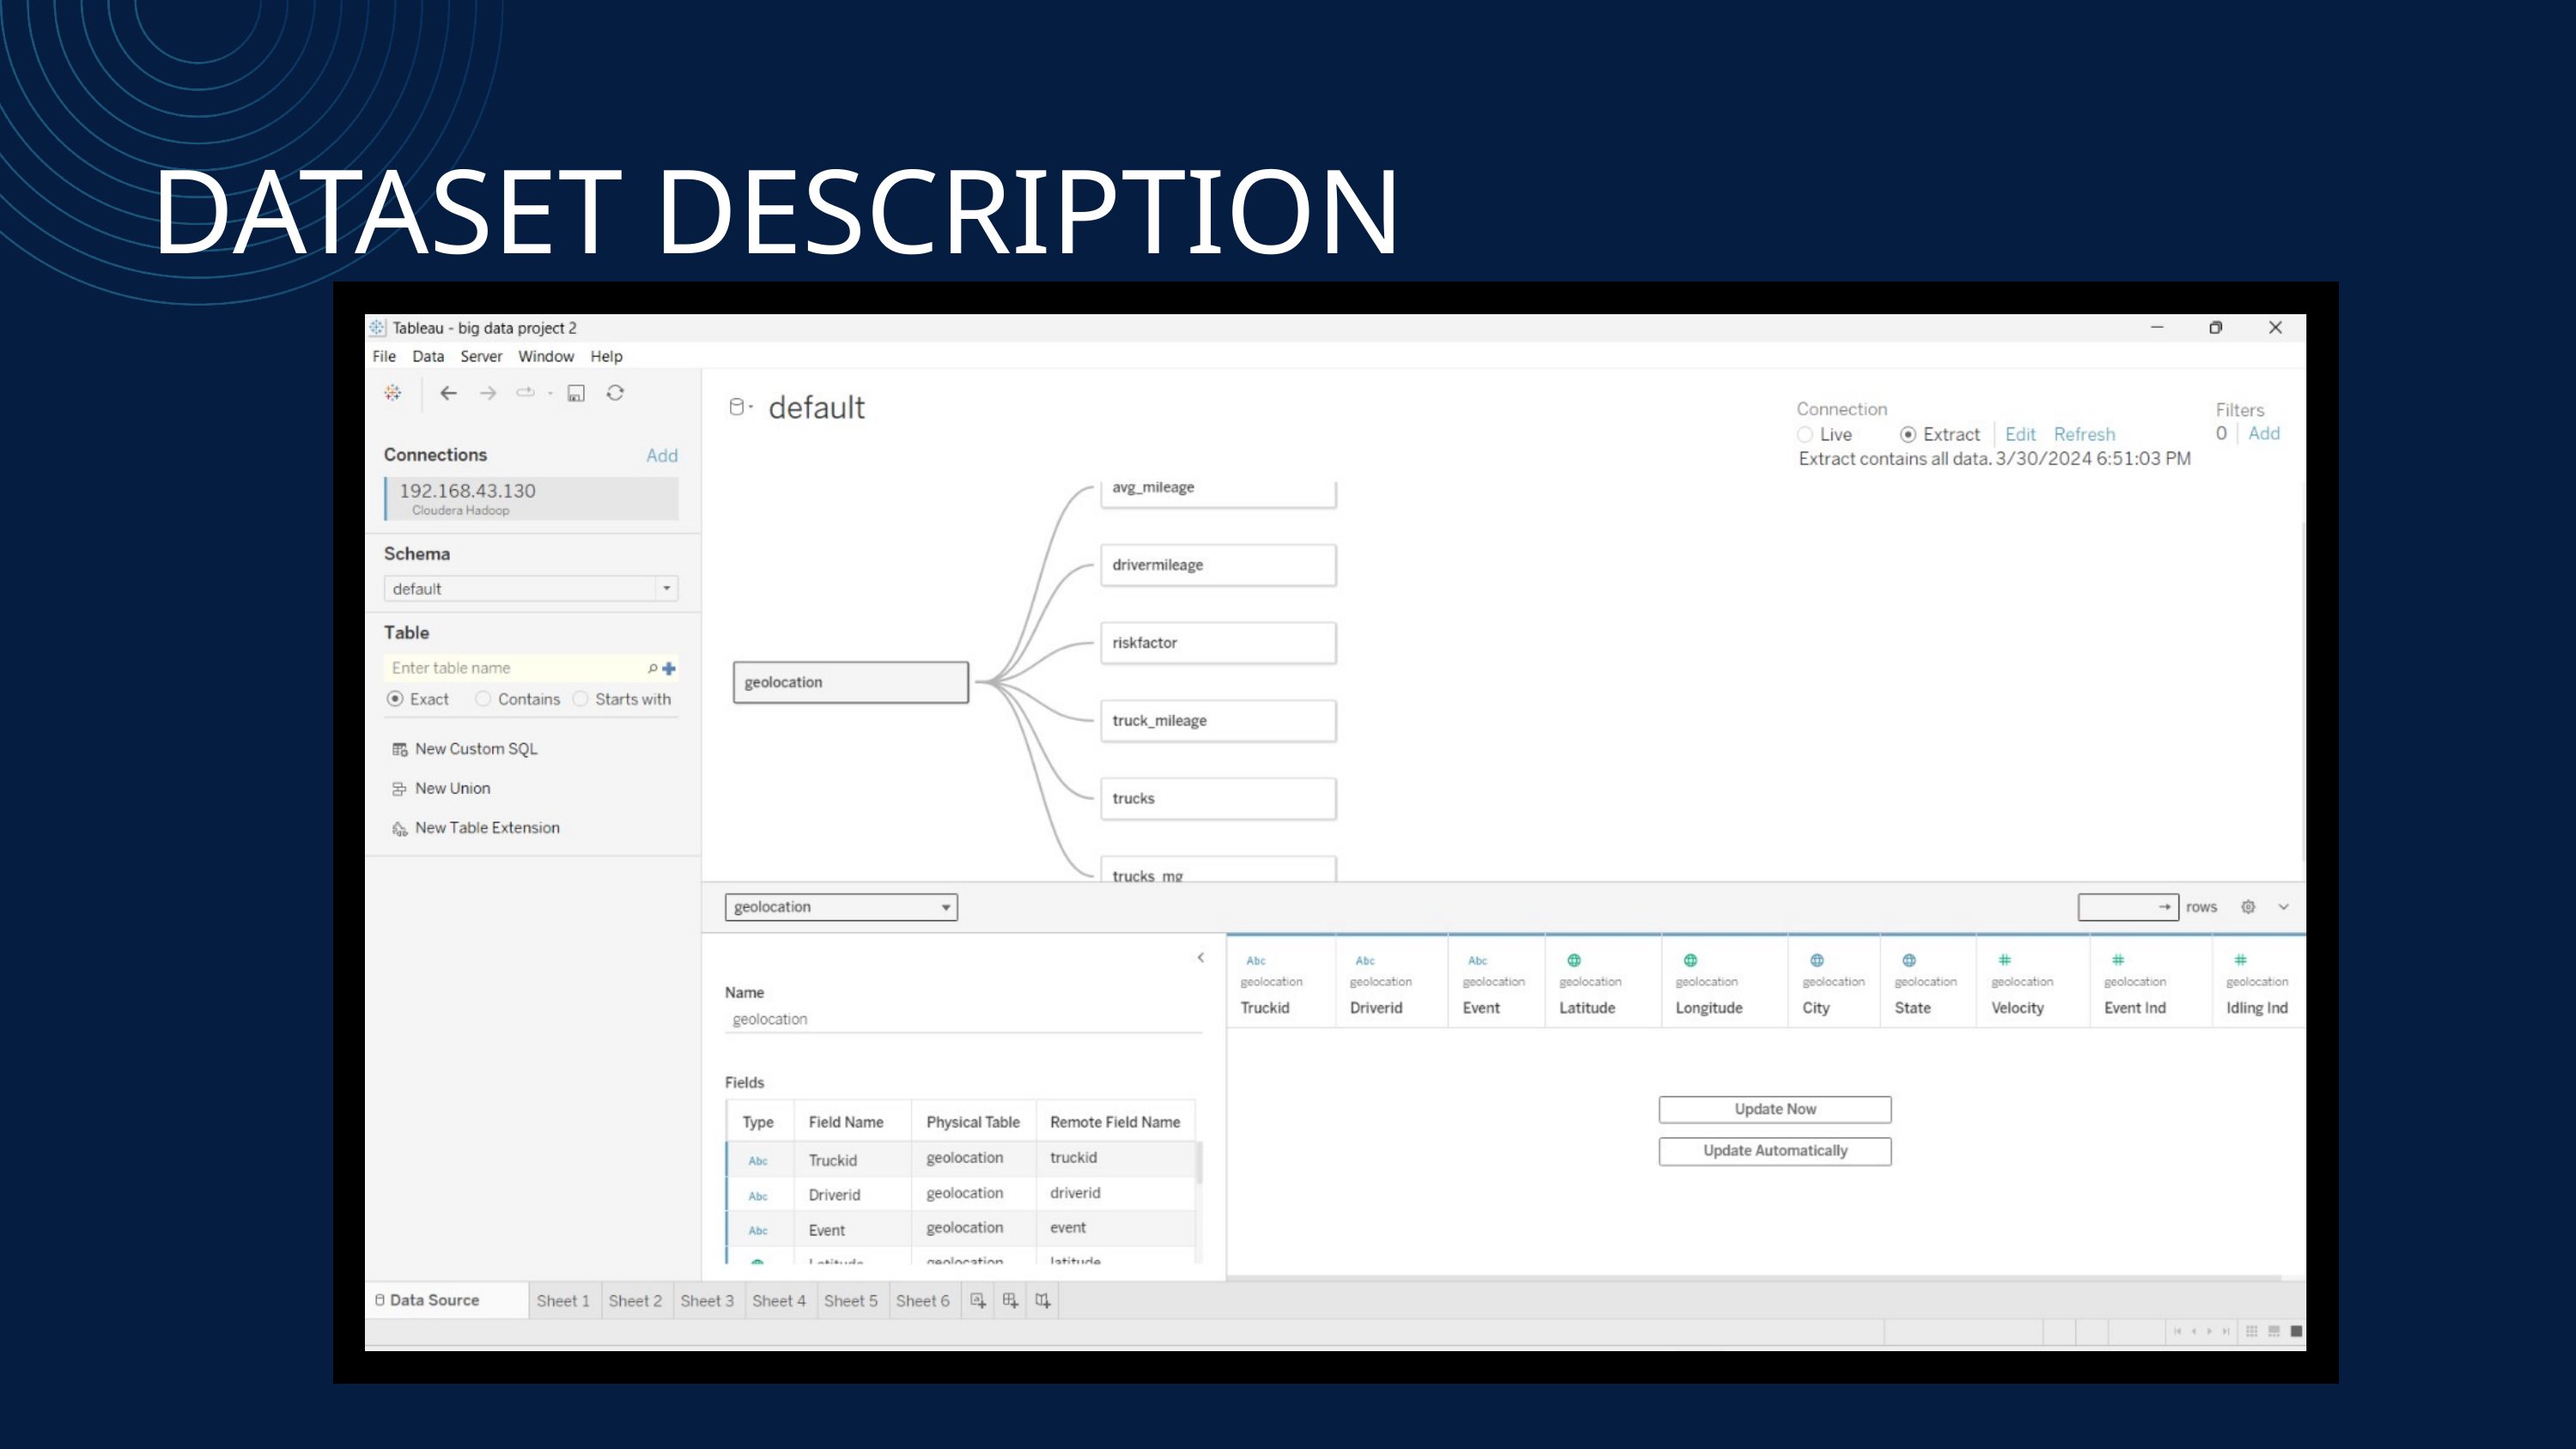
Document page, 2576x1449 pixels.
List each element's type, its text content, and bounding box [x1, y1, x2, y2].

text_box DATASET DESCRIPTION [149, 101, 1923, 277]
text_box [0, 0, 504, 306]
picture [364, 313, 2307, 1352]
